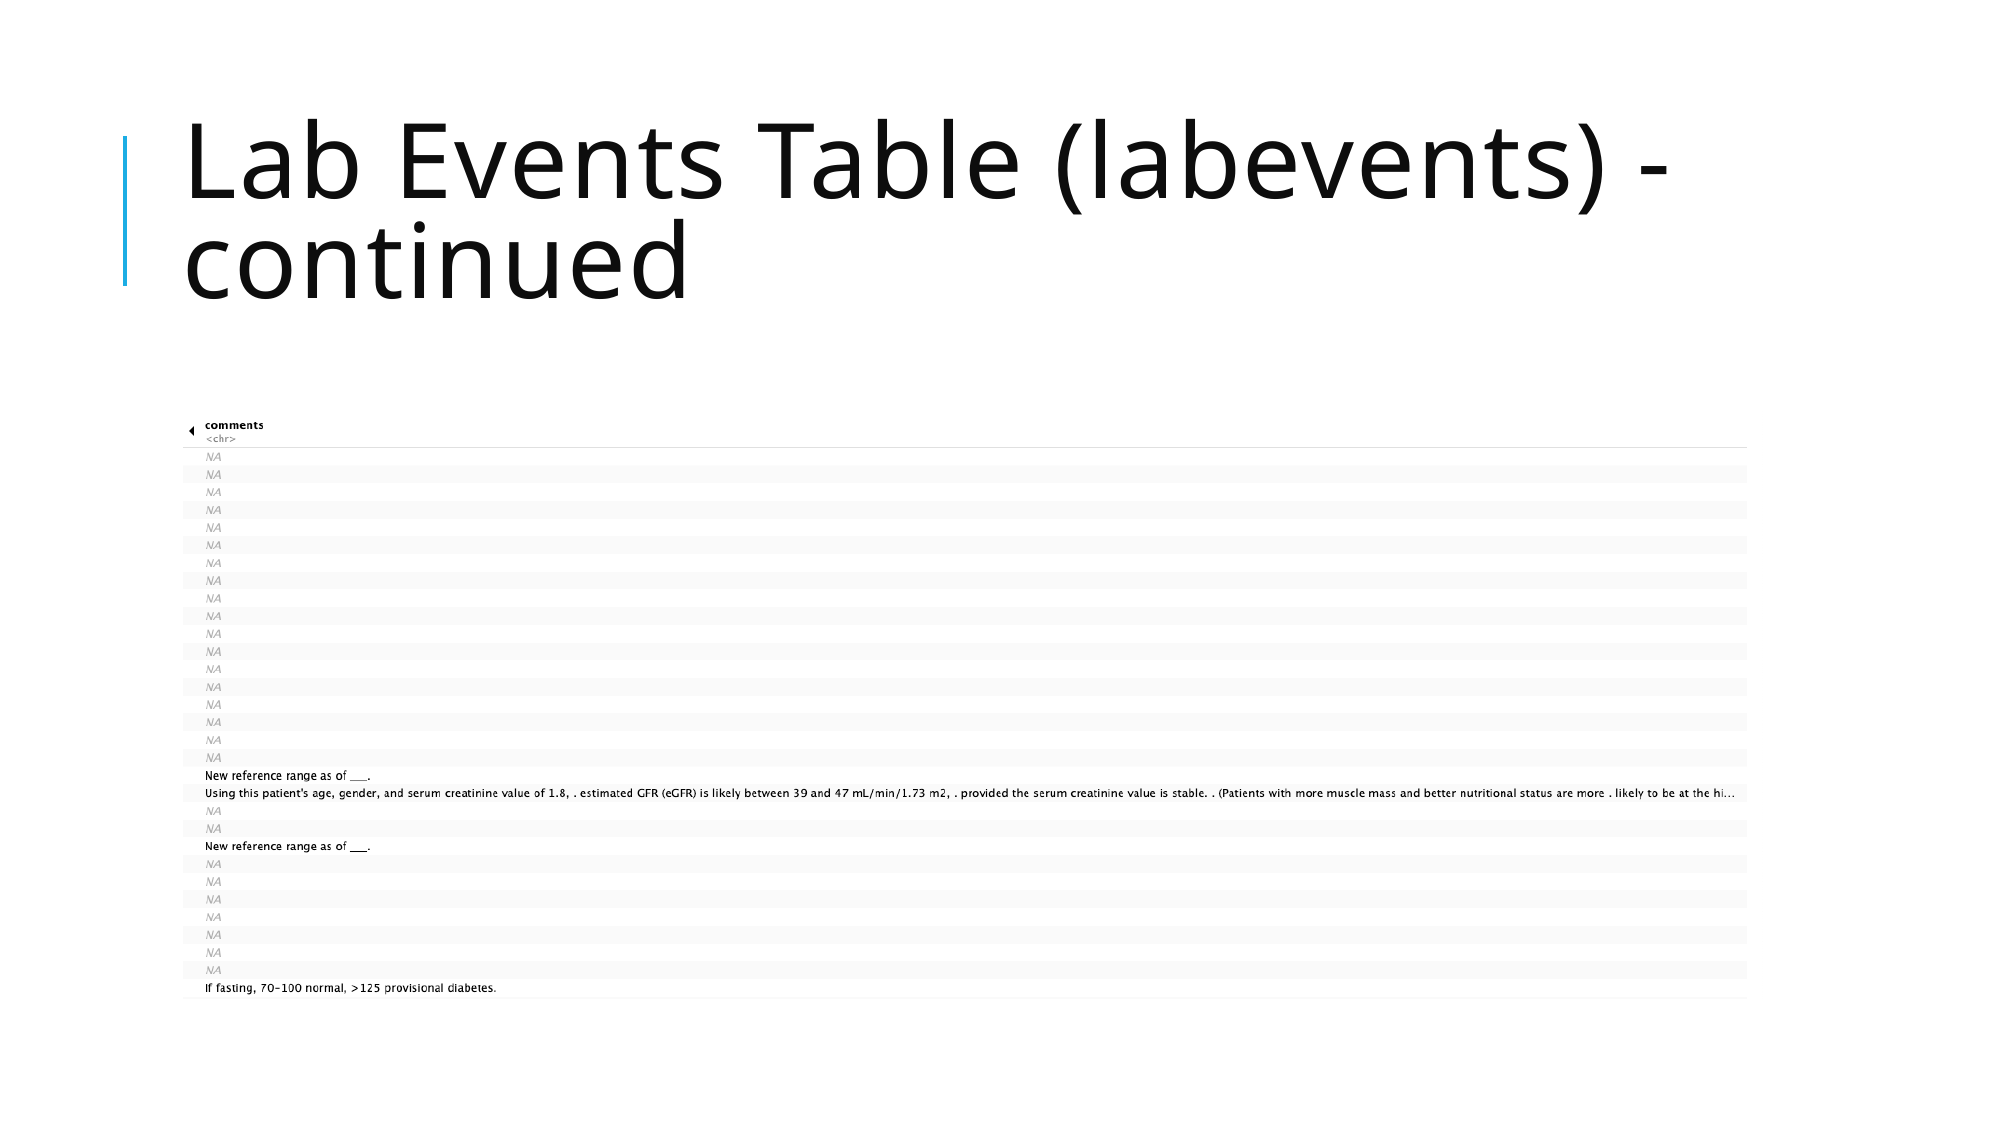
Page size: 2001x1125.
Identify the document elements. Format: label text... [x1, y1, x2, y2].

title Lab Events Table (labevents) - continued [168, 96, 1763, 342]
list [167, 410, 1763, 999]
